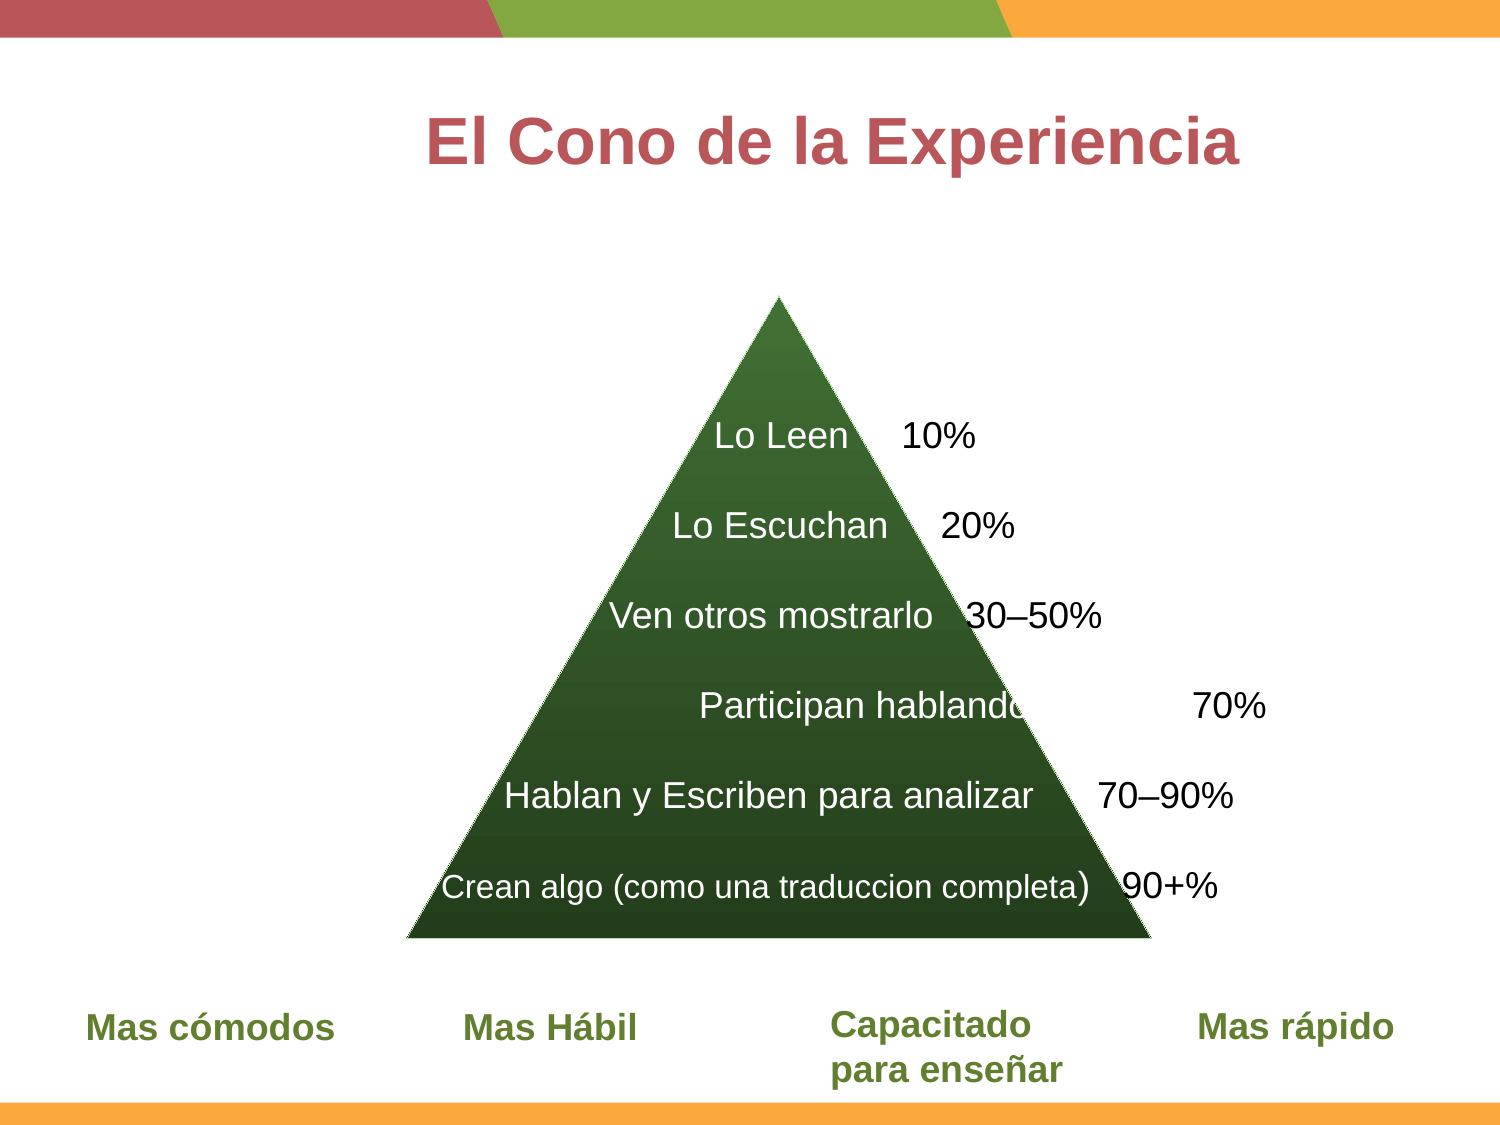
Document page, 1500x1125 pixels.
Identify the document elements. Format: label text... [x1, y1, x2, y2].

text_box Mas rápido [1182, 994, 1430, 1055]
text_box Mas Hábil [448, 995, 743, 1056]
text_box [716, 295, 842, 403]
text_box Capacitado para enseñar [815, 992, 1110, 1097]
title El Cono de la Experiencia [380, 90, 1286, 189]
text_box Lo Leen 10% Lo Escuchan 20% Ven otros mostrarlo 30–50% Participan hablando de ello 70% Hablan y Escriben para analizar 70–90% Crean algo (como una traduccion completa) 90+% [300, 403, 1286, 959]
text_box Mas cómodos [70, 995, 420, 1055]
